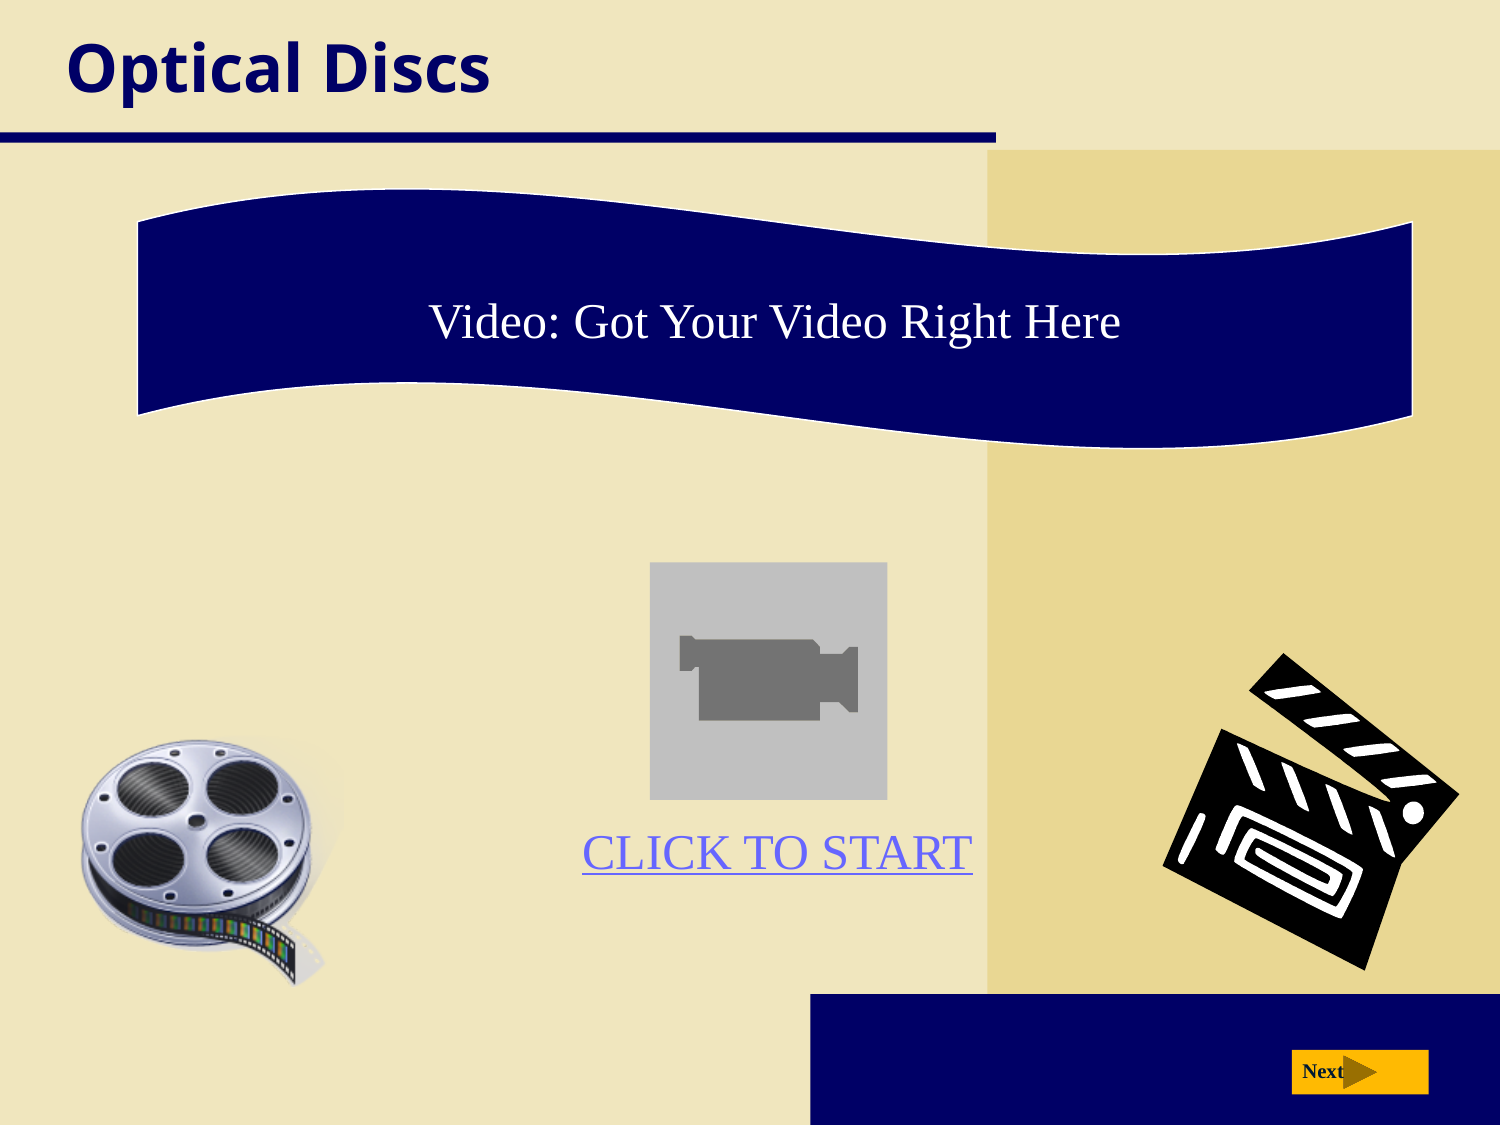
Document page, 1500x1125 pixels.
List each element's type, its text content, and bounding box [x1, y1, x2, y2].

text_box Video: Got Your Video Right Here [137, 188, 1413, 449]
title Optical Discs [49, 0, 1459, 133]
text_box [62, 649, 1463, 994]
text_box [562, 562, 993, 888]
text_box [1287, 1049, 1429, 1095]
